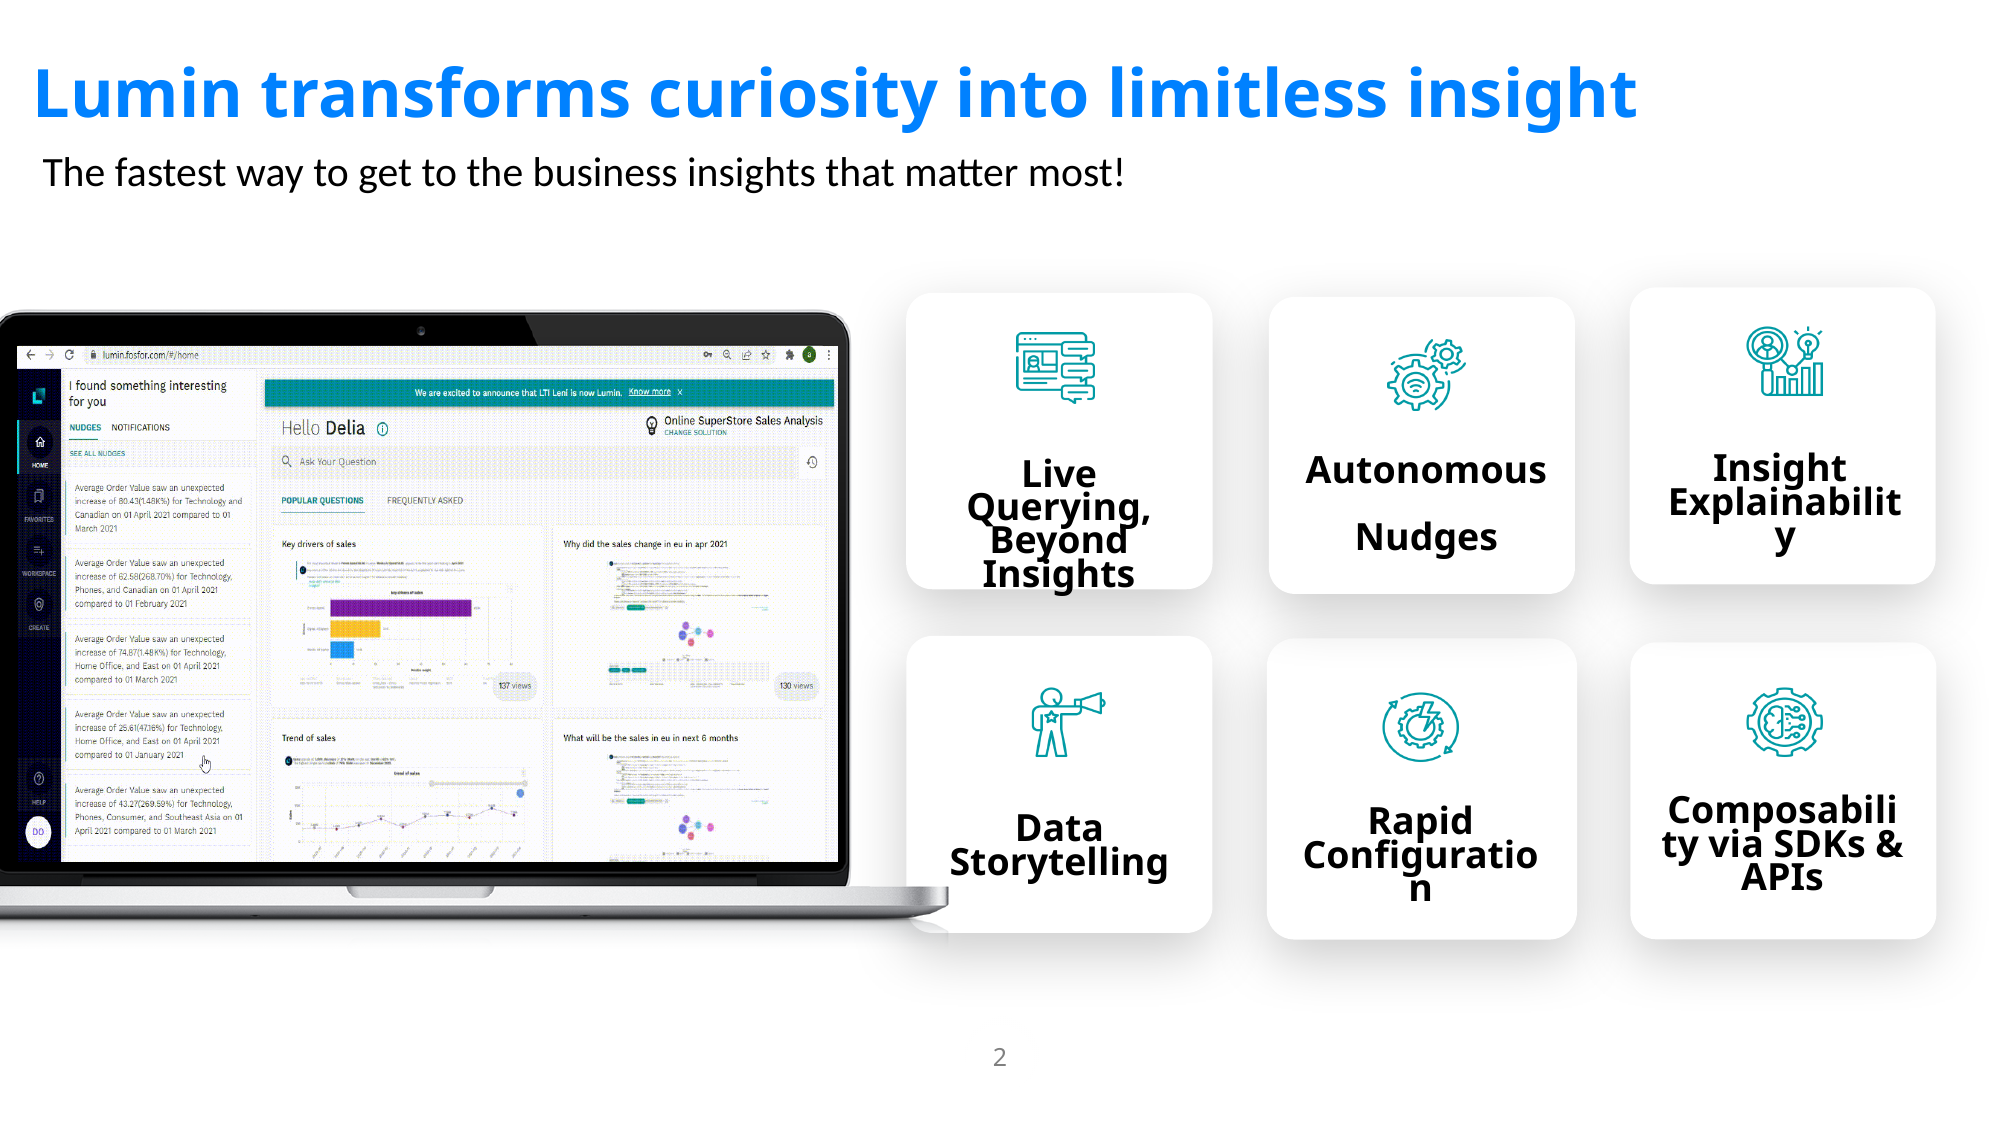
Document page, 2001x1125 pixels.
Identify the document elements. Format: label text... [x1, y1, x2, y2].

picture [1381, 691, 1460, 763]
text_box Lumin transforms curiosity into limitless insight [17, 43, 1837, 199]
picture [1016, 332, 1095, 404]
picture [1745, 325, 1824, 397]
text_box [1267, 295, 1576, 595]
picture [1387, 339, 1466, 411]
text_box The fastest way to get to the business insights that matter most! [27, 137, 1240, 202]
text_box [974, 291, 1214, 588]
text_box Autonomous Nudges [1288, 450, 1565, 566]
picture [0, 287, 974, 951]
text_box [974, 635, 1213, 933]
picture [1745, 686, 1824, 758]
text_box Live Querying, Beyond Insights [974, 453, 1198, 602]
text_box Insight Explainability [1647, 448, 1924, 564]
text_box Composability via SDKs & APIs [1644, 790, 1921, 906]
text_box [1629, 641, 1938, 941]
text_box [1267, 640, 1576, 939]
text_box [1628, 286, 1937, 586]
text_box Rapid Configuration [1282, 801, 1559, 917]
